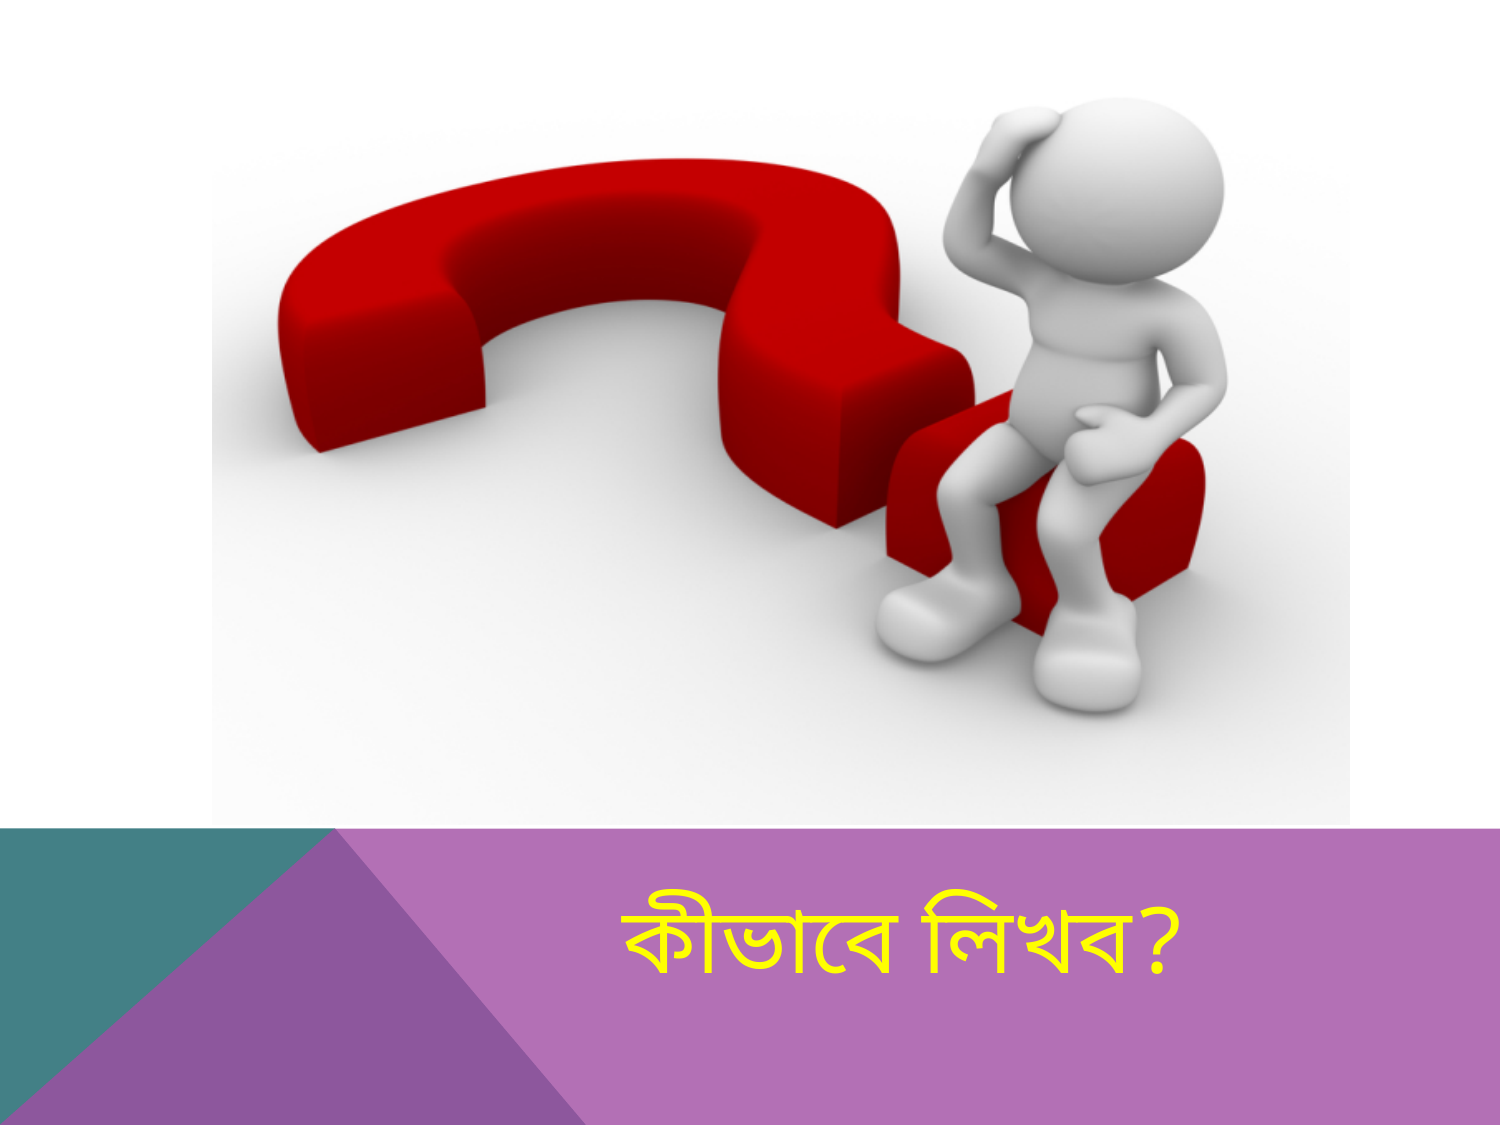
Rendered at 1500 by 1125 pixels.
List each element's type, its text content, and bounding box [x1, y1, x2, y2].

text_box কীভাবে লিখব? [607, 874, 1257, 1000]
picture [212, 8, 1351, 826]
